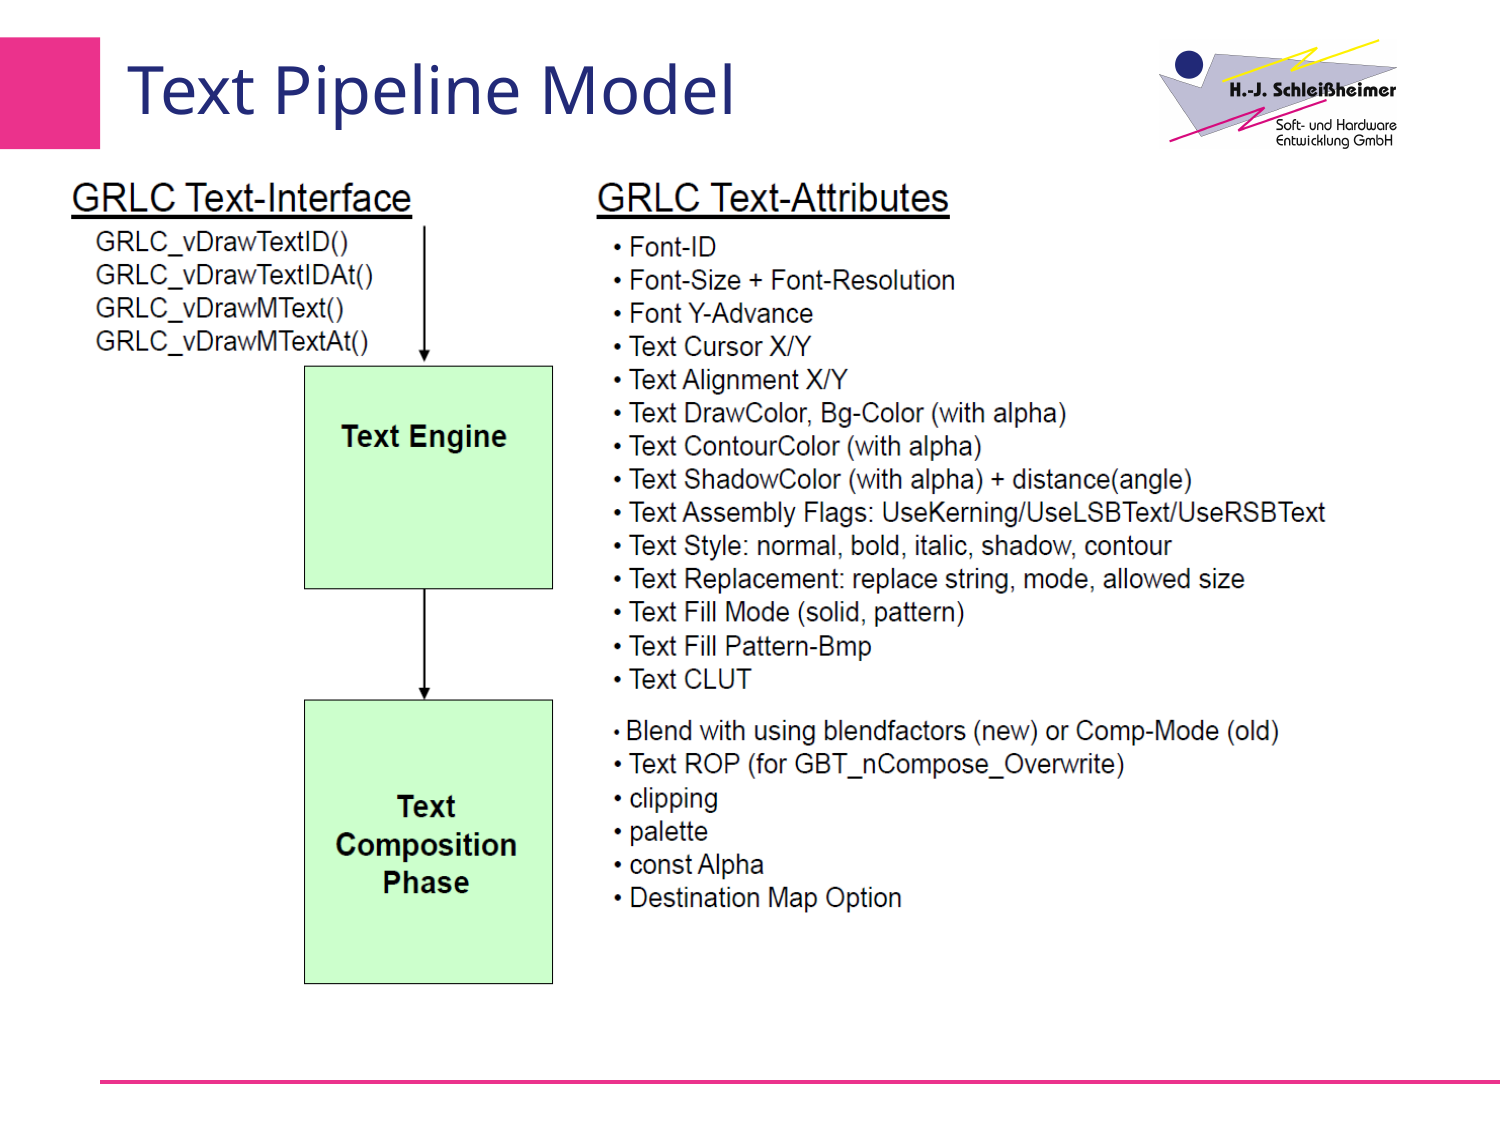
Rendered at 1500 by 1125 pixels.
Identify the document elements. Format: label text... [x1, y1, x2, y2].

picture [1159, 39, 1397, 149]
title Text Pipeline Model [127, 23, 1158, 152]
picture [52, 172, 1459, 1012]
